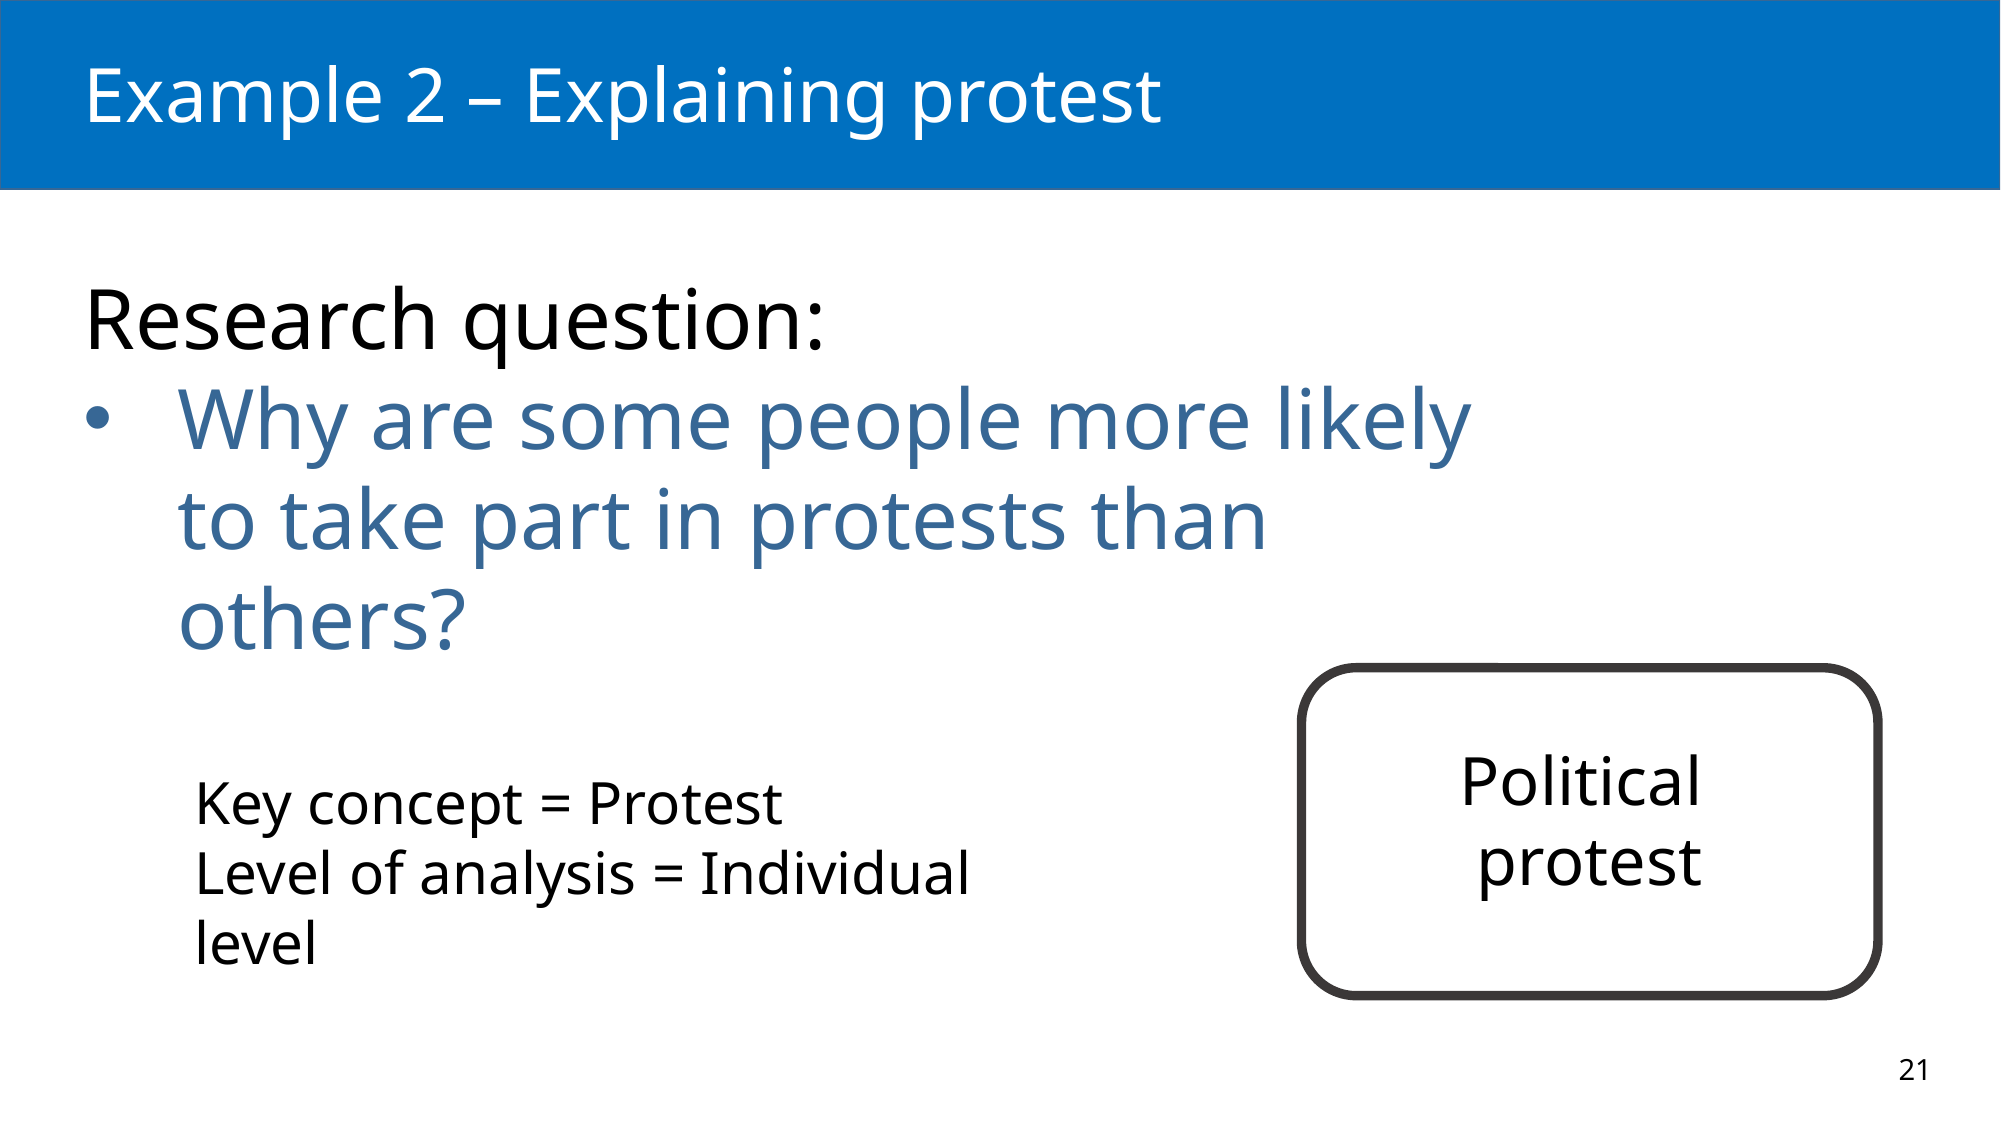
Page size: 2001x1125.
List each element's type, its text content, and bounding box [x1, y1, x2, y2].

slide_number 21 [1524, 1043, 1947, 1104]
text_box [1300, 667, 1879, 997]
text_box Key concept = Protest Level of analysis = Individual level [179, 759, 1010, 984]
title Example 2 – Explaining protest [68, 0, 1892, 147]
text_box Research question: Why are some people more likely to take part in protests than others? [68, 259, 1525, 854]
